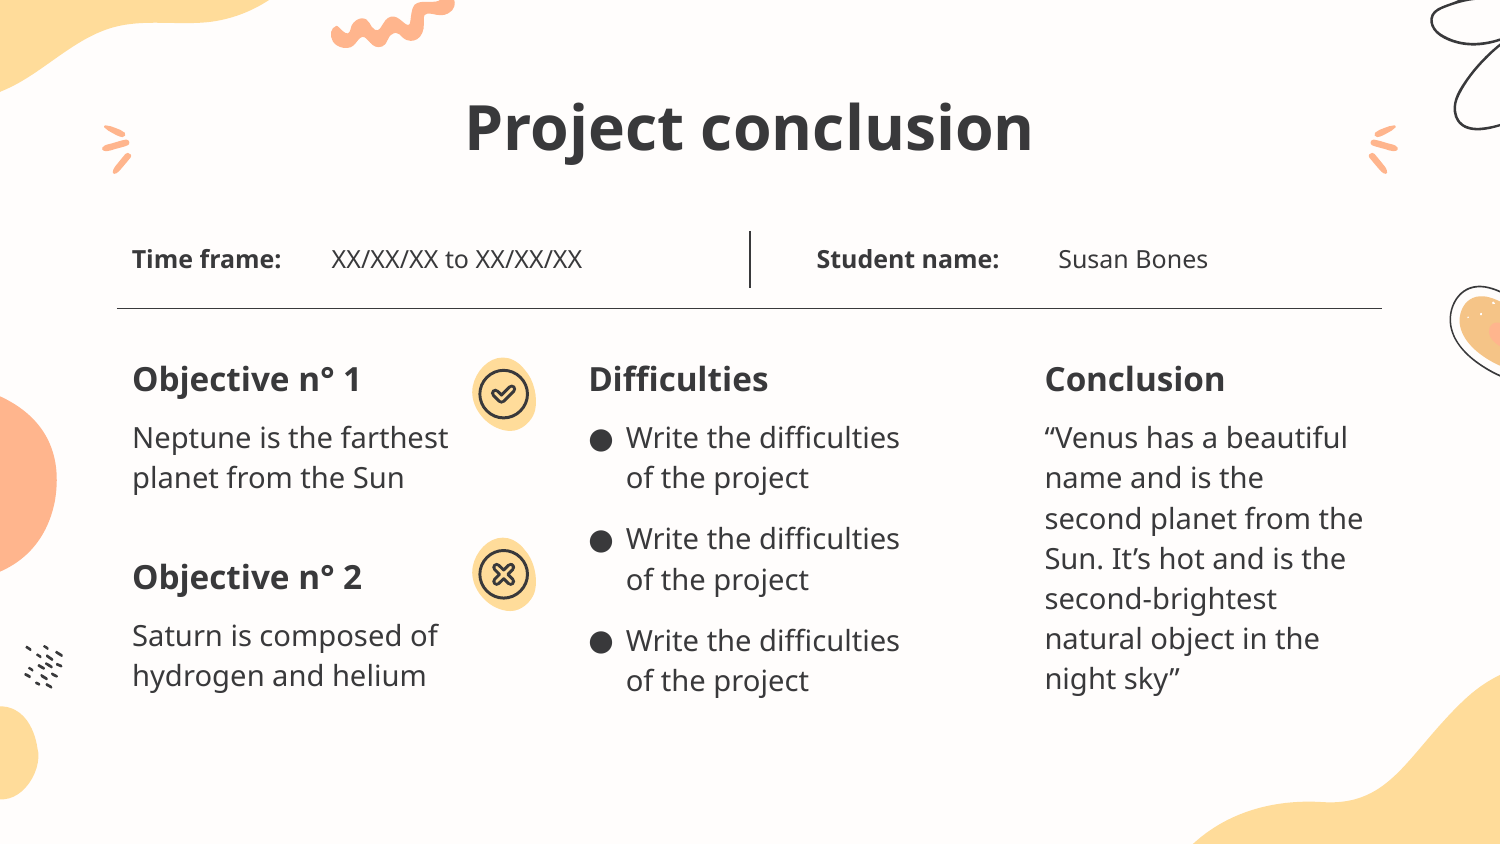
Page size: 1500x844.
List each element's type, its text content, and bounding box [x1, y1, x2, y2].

text_box Objective n° 2 [116, 537, 471, 611]
text_box Neptune is the farthest planet from the Sun [116, 414, 471, 501]
text_box [497, 608, 522, 612]
text_box Time frame: [116, 219, 316, 293]
text_box XX/XX/XX to XX/XX/XX [316, 219, 656, 293]
text_box Difficulties [573, 339, 927, 414]
title Project conclusion [118, 72, 1382, 167]
text_box Saturn is composed of hydrogen and helium [116, 611, 471, 699]
text_box [482, 357, 523, 367]
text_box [478, 368, 530, 420]
text_box Objective n° 1 [116, 339, 471, 414]
text_box [482, 537, 523, 547]
text_box Write the difficulties of the project Write the difficulties of the project Write the difficulties of the project [573, 414, 927, 731]
text_box Conclusion [1029, 339, 1383, 414]
text_box “Venus has a beautiful name and is the second planet from the Sun. It’s hot and is the second-brightest natural object in the night sky” [1029, 414, 1383, 731]
text_box Student name: [801, 219, 1043, 293]
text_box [478, 548, 530, 600]
text_box Susan Bones [1043, 219, 1382, 293]
